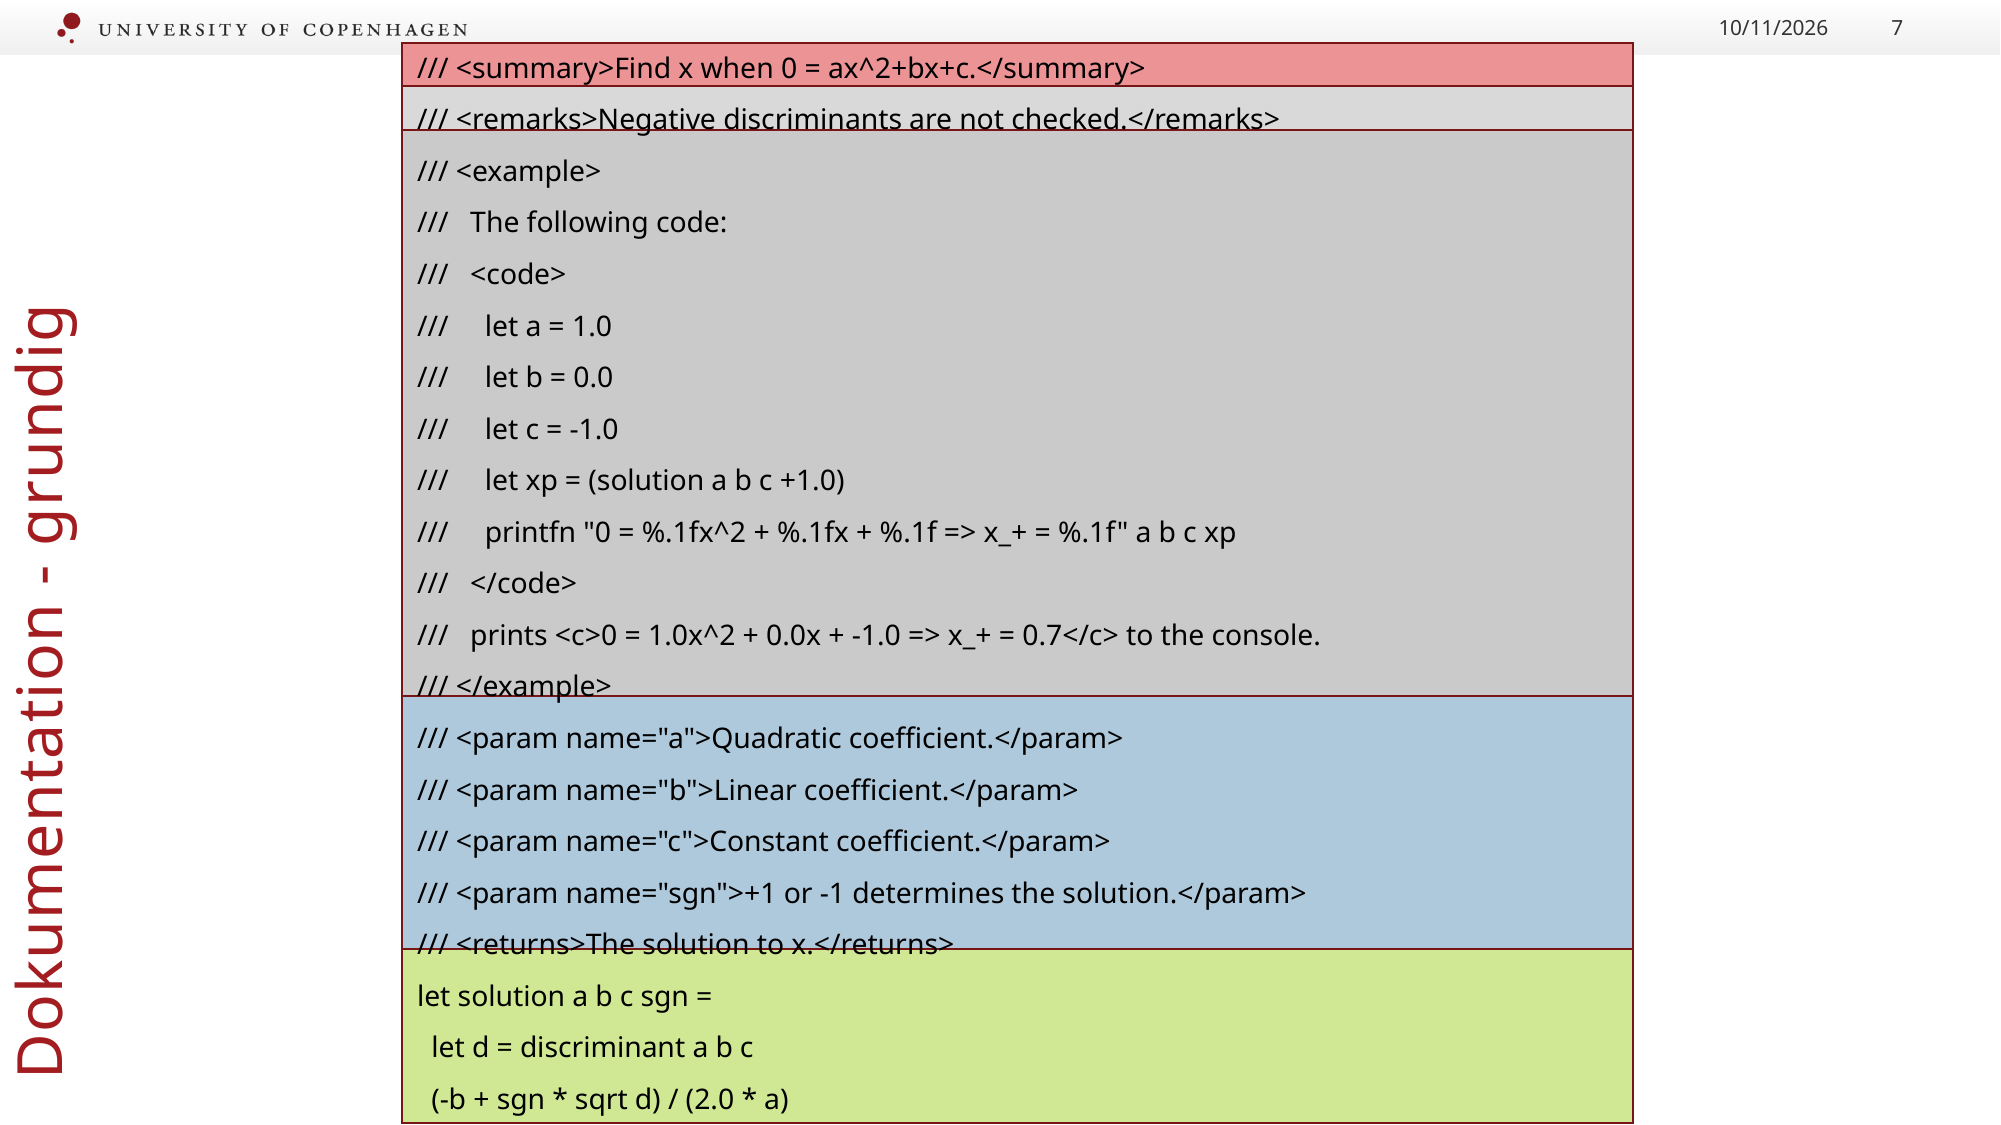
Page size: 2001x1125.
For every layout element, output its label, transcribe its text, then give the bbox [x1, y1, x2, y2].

text_box /// <summary>Find x when 0 = ax^2+bx+c.</summary> /// <remarks>Negative discriminants are not checked.</remarks> /// <example> /// The following code: /// <code> /// let a = 1.0 /// let b = 0.0 /// let c = -1.0 /// let xp = (solution a b c +1.0) /// printfn "0 = %.1fx^2 + %.1fx + %.1f => x_+ = %.1f" a b c xp /// </code> /// prints <c>0 = 1.0x^2 + 0.0x + -1.0 => x_+ = 0.7</c> to the console. /// </example> /// <param name="a">Quadratic coefficient.</param> /// <param name="b">Linear coefficient.</param> /// <param name="c">Constant coefficient.</param> /// <param name="sgn">+1 or -1 determines the solution.</param> /// <returns>The solution to x.</returns> let solution a b c sgn = let d = discriminant a b c (-b + sgn * sqrt d) / (2.0 * a) [401, 42, 1850, 1125]
slide_number 7 [1840, 14, 1904, 43]
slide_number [1694, 14, 1829, 42]
picture [218, 15, 475, 42]
text_box Dokumentation - grundig [0, 0, 218, 1080]
